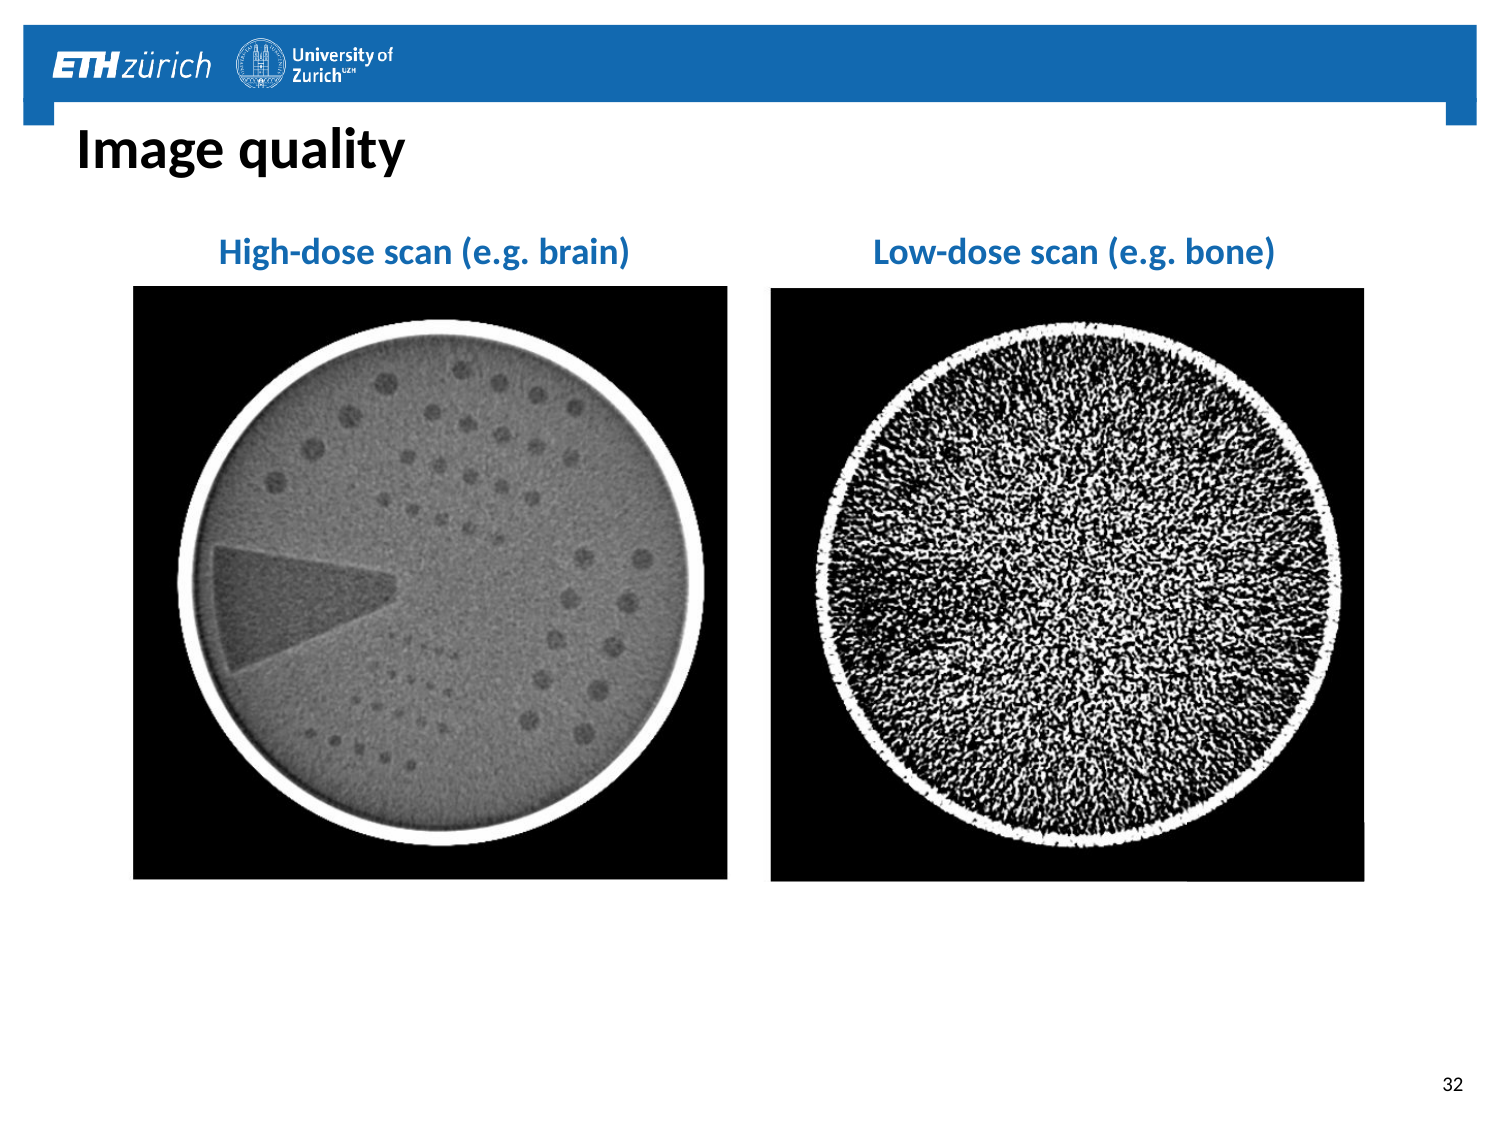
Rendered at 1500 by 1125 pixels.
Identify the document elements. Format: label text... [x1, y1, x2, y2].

slide_number 32 [1413, 1052, 1479, 1113]
picture [128, 286, 1365, 882]
title Image quality [53, 101, 1447, 199]
text_box Low-dose scan (e.g. bone) [832, 220, 1318, 280]
text_box High-dose scan (e.g. brain) [182, 220, 668, 280]
